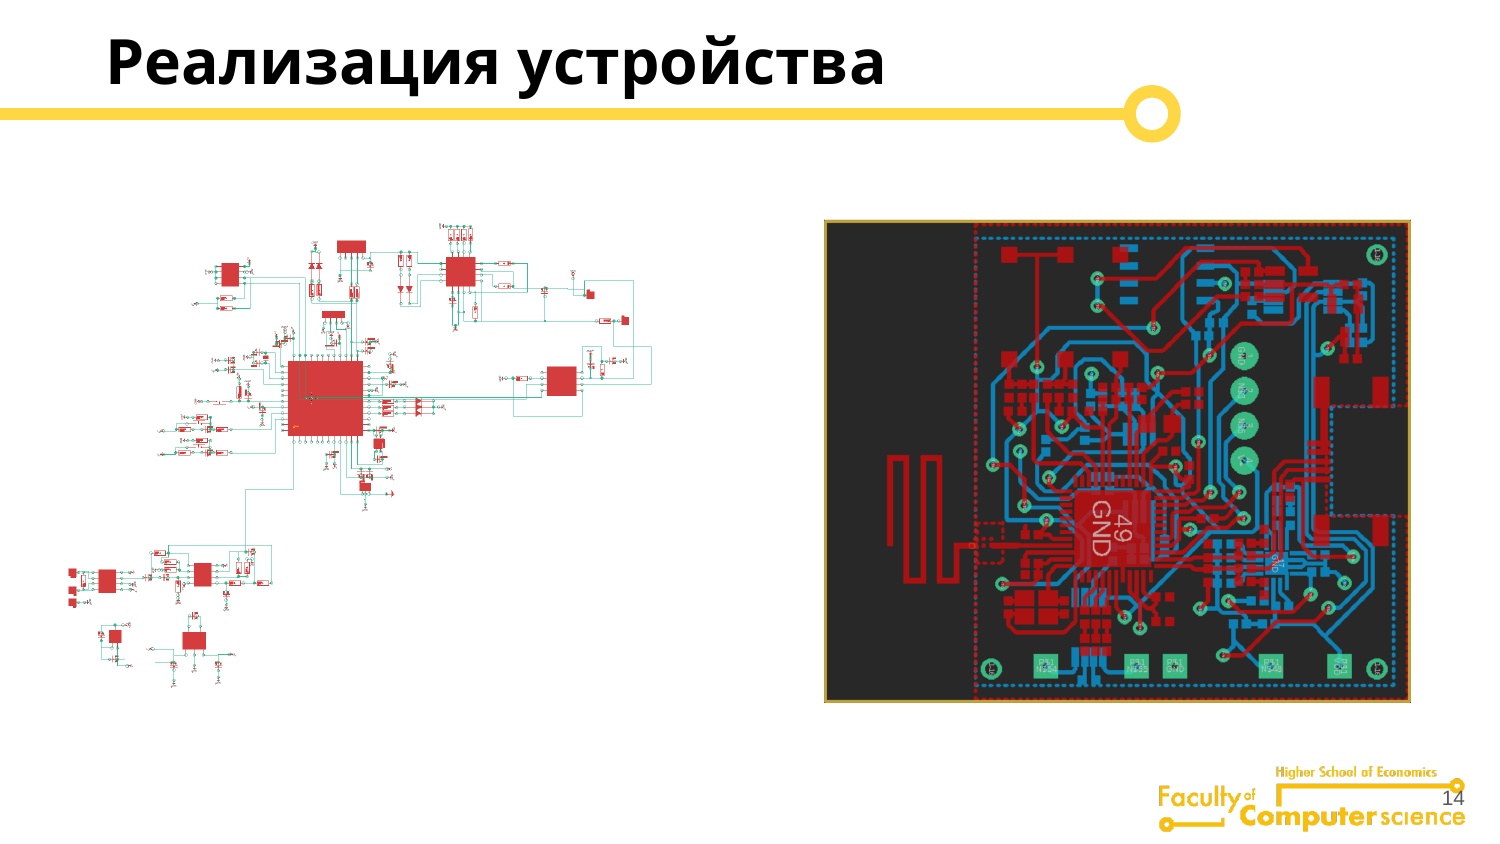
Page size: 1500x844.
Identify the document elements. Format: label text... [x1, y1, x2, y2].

picture [824, 166, 1477, 844]
text_box Реализация устройства [90, 14, 1199, 76]
text_box [1129, 91, 1175, 137]
picture [57, 218, 677, 693]
